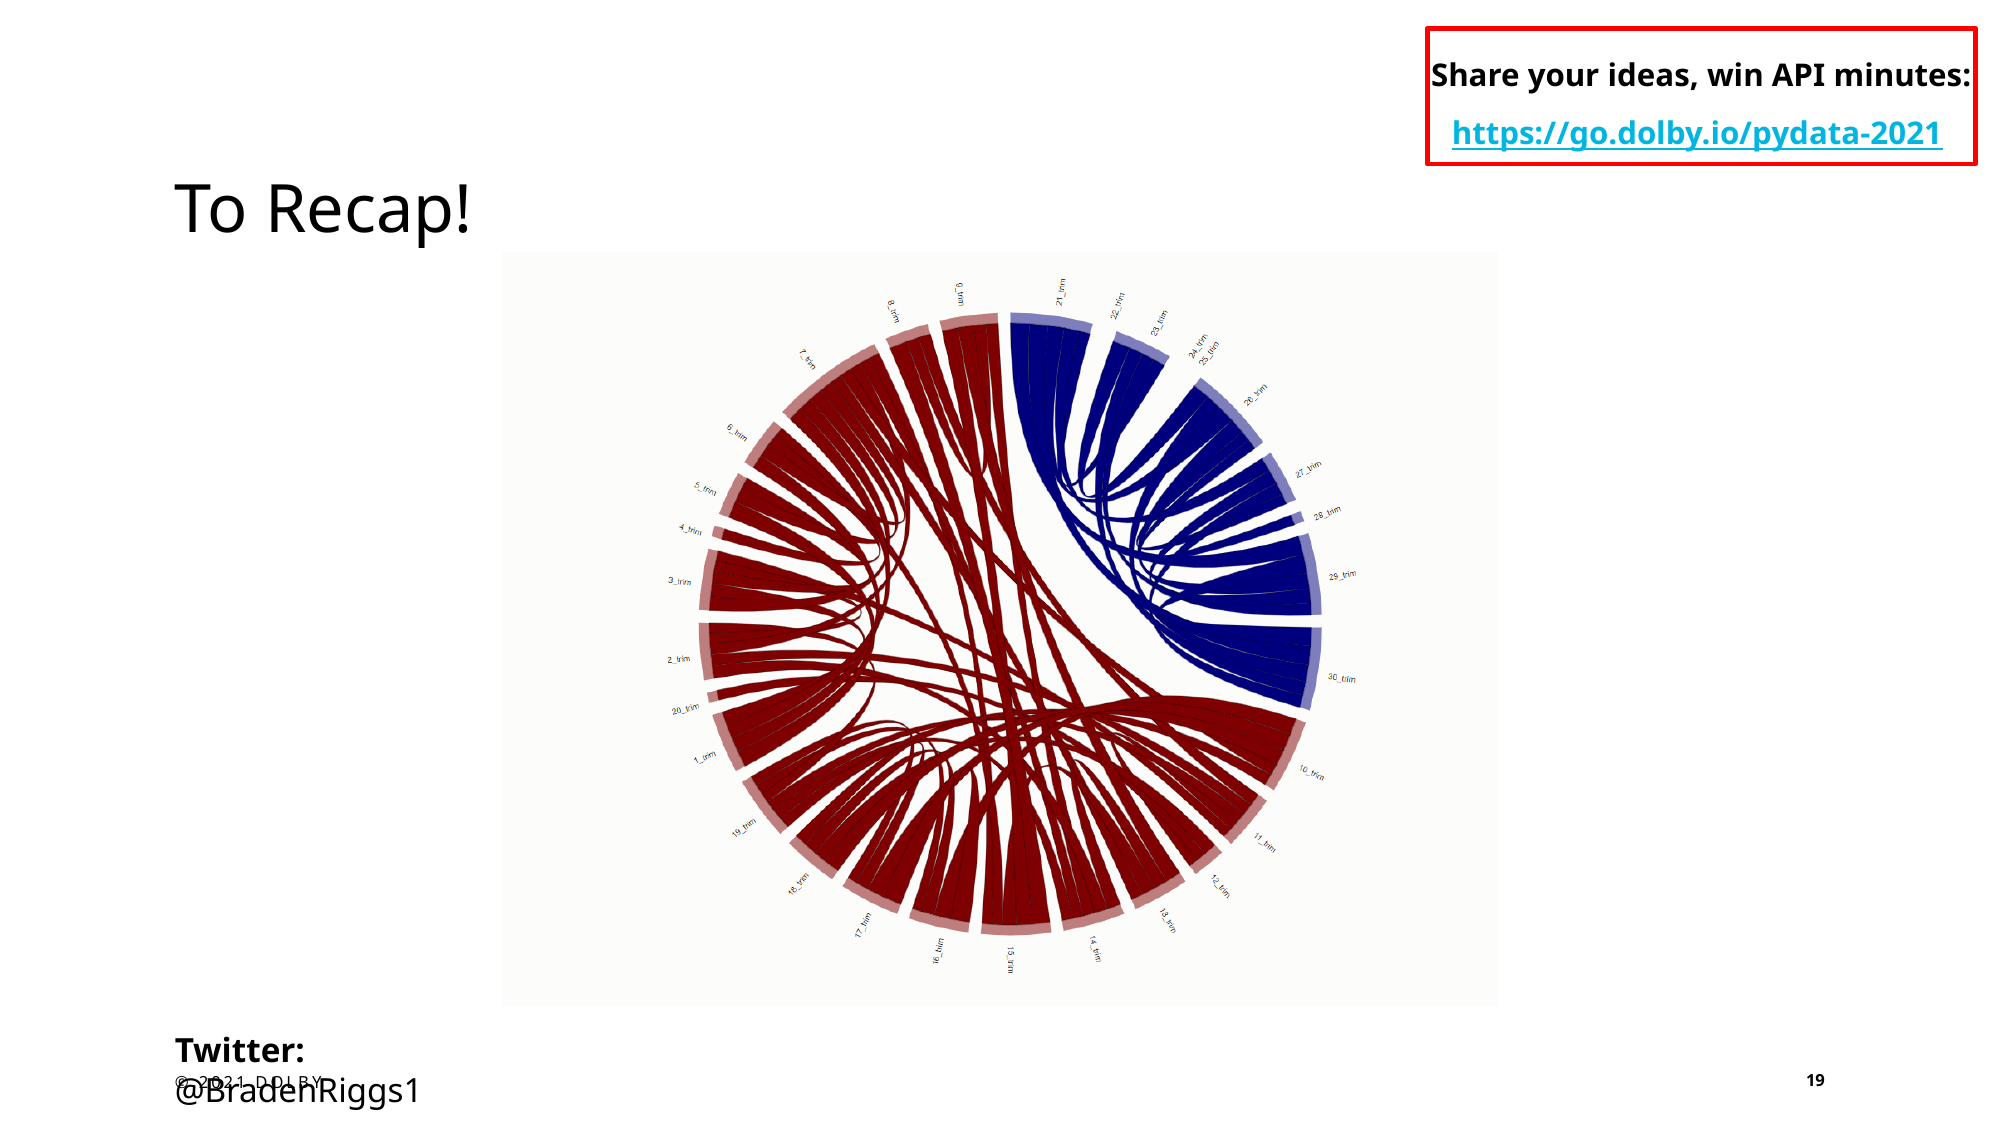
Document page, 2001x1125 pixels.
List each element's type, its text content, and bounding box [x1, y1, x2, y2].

text_box Twitter: @BradenRiggs1 [174, 1028, 564, 1067]
footer © 2021 DOLBY [174, 1037, 663, 1125]
text_box Share your ideas, win API minutes: https://go.dolby.io/pydata-2021 [1427, 28, 1976, 164]
picture [502, 252, 1498, 1006]
title To Recap! [174, 174, 1338, 275]
slide_number 19 [1737, 1037, 1826, 1125]
